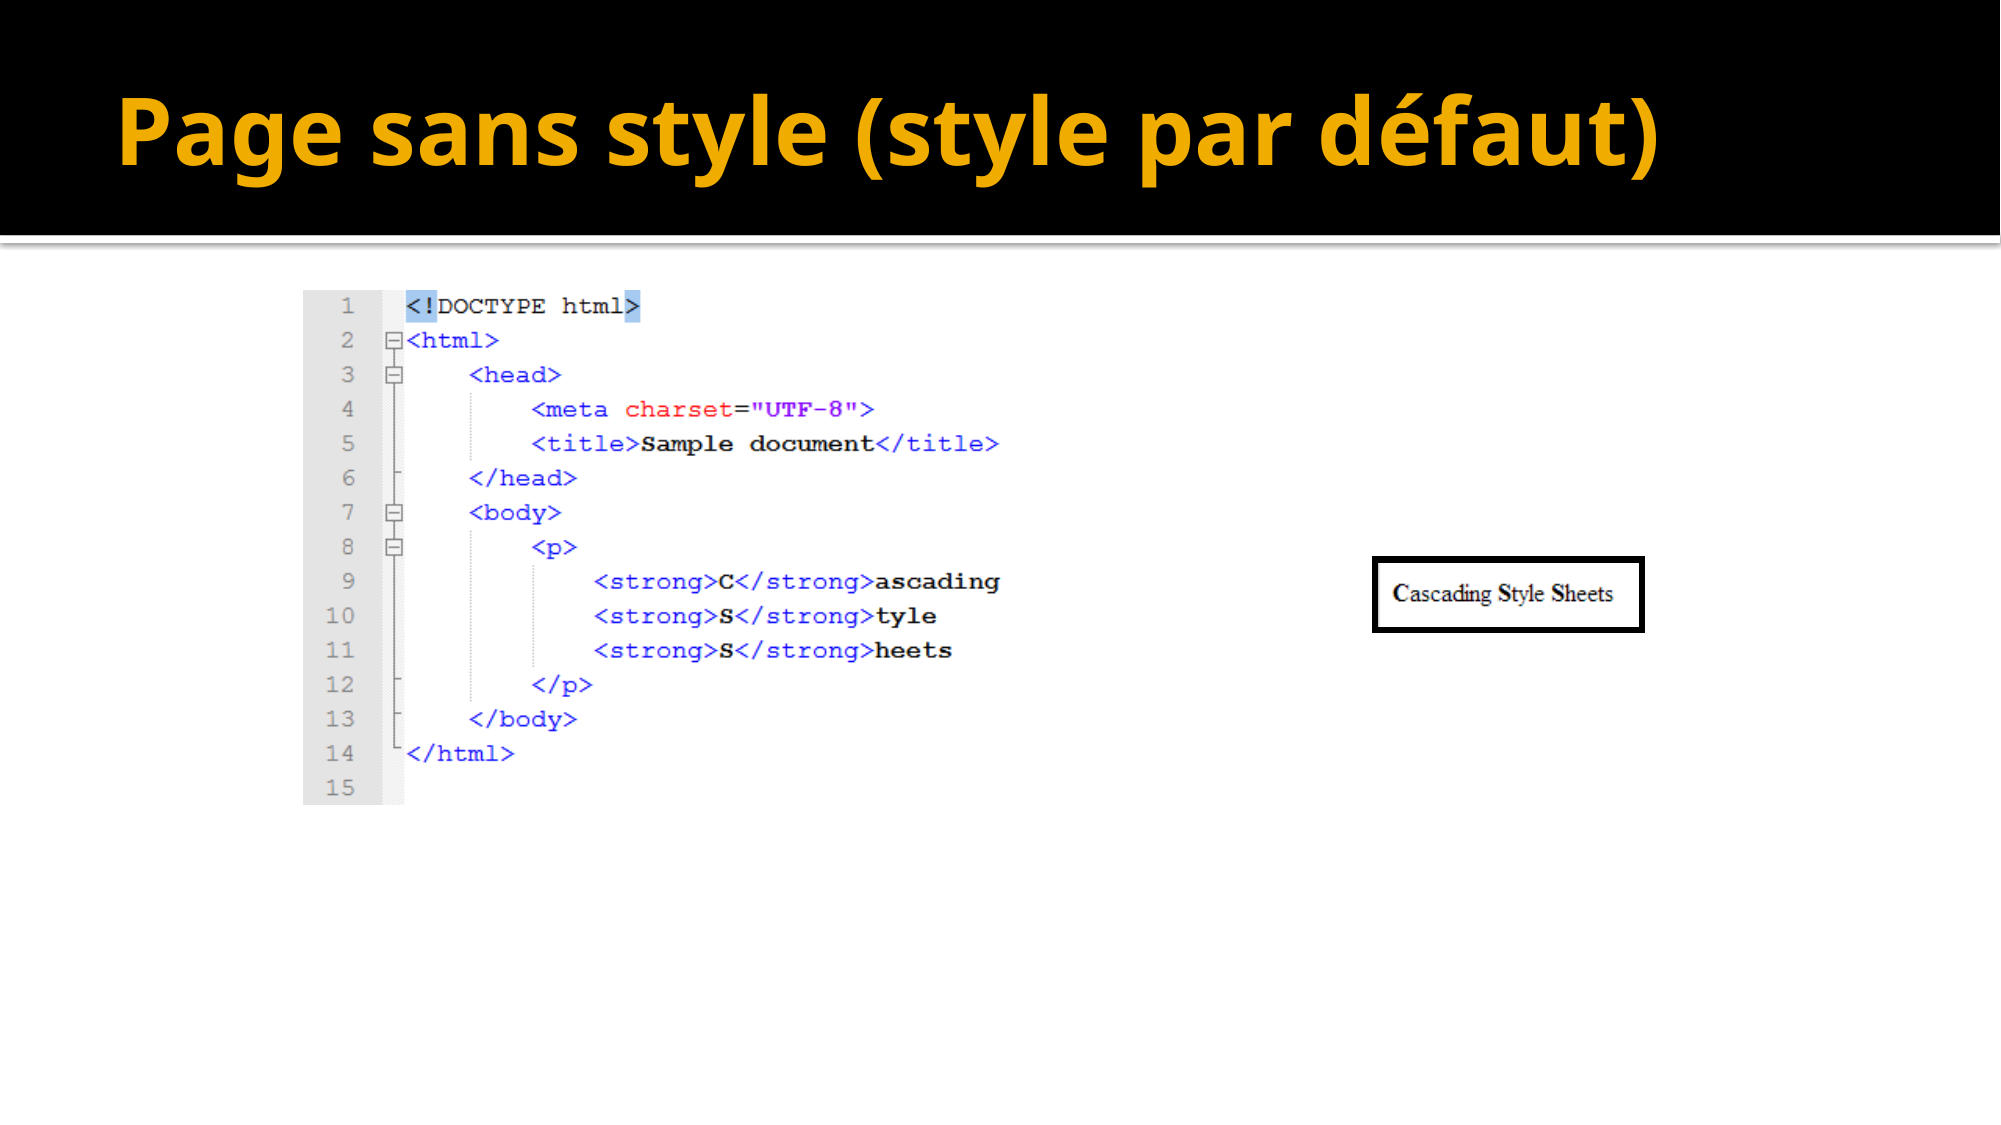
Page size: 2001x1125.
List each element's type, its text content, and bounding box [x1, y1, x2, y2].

picture [302, 290, 1061, 805]
title Page sans style (style par défaut) [99, 25, 1900, 231]
picture [1377, 562, 1639, 627]
